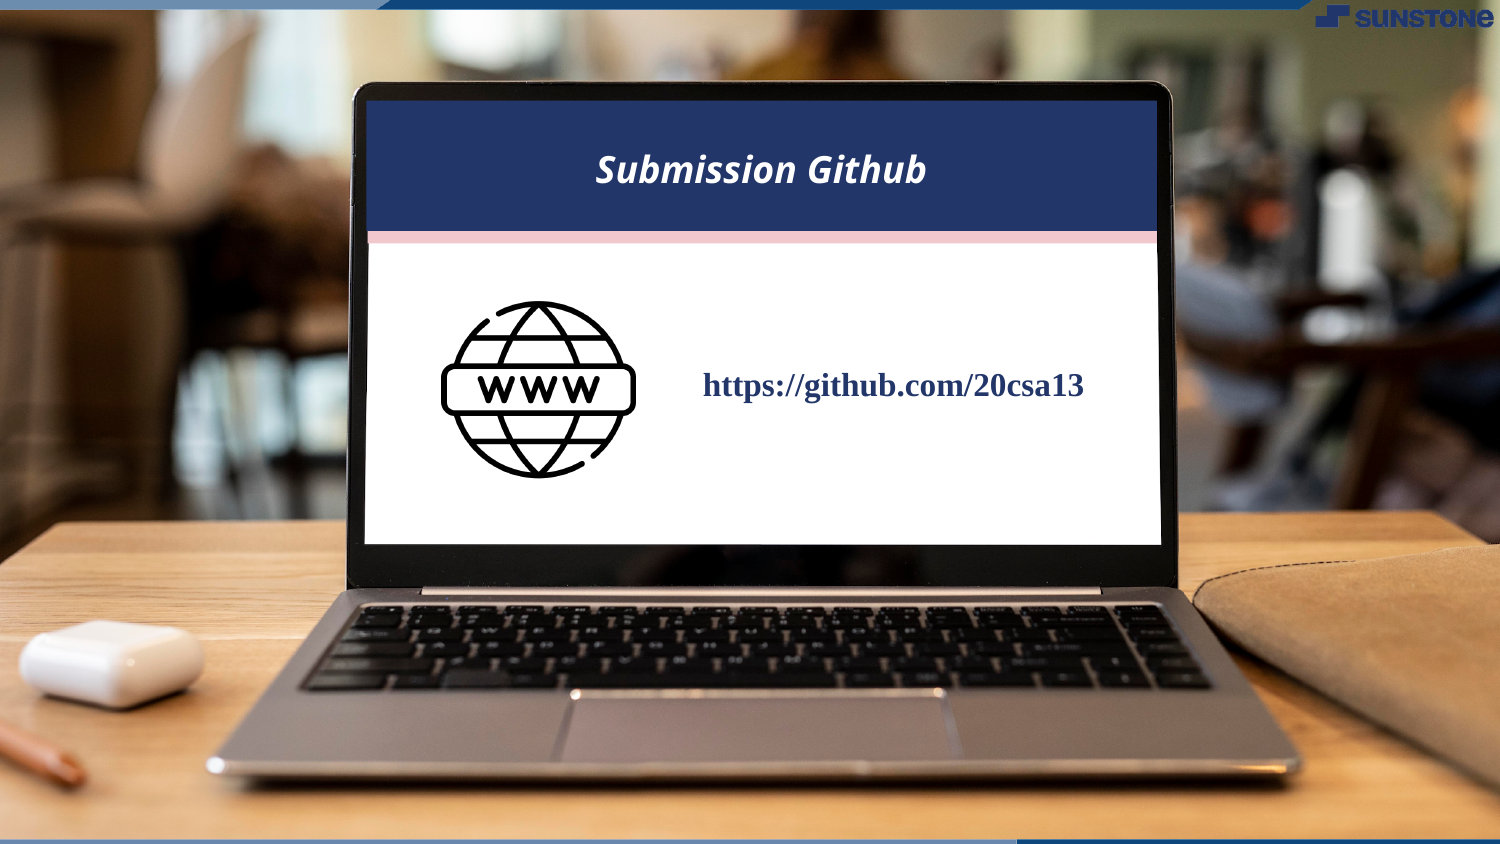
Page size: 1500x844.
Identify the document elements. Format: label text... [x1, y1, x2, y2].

list https://github.com/20csa13 [624, 137, 1164, 628]
picture [0, 0, 1500, 844]
list Submission Github [432, 131, 1091, 206]
